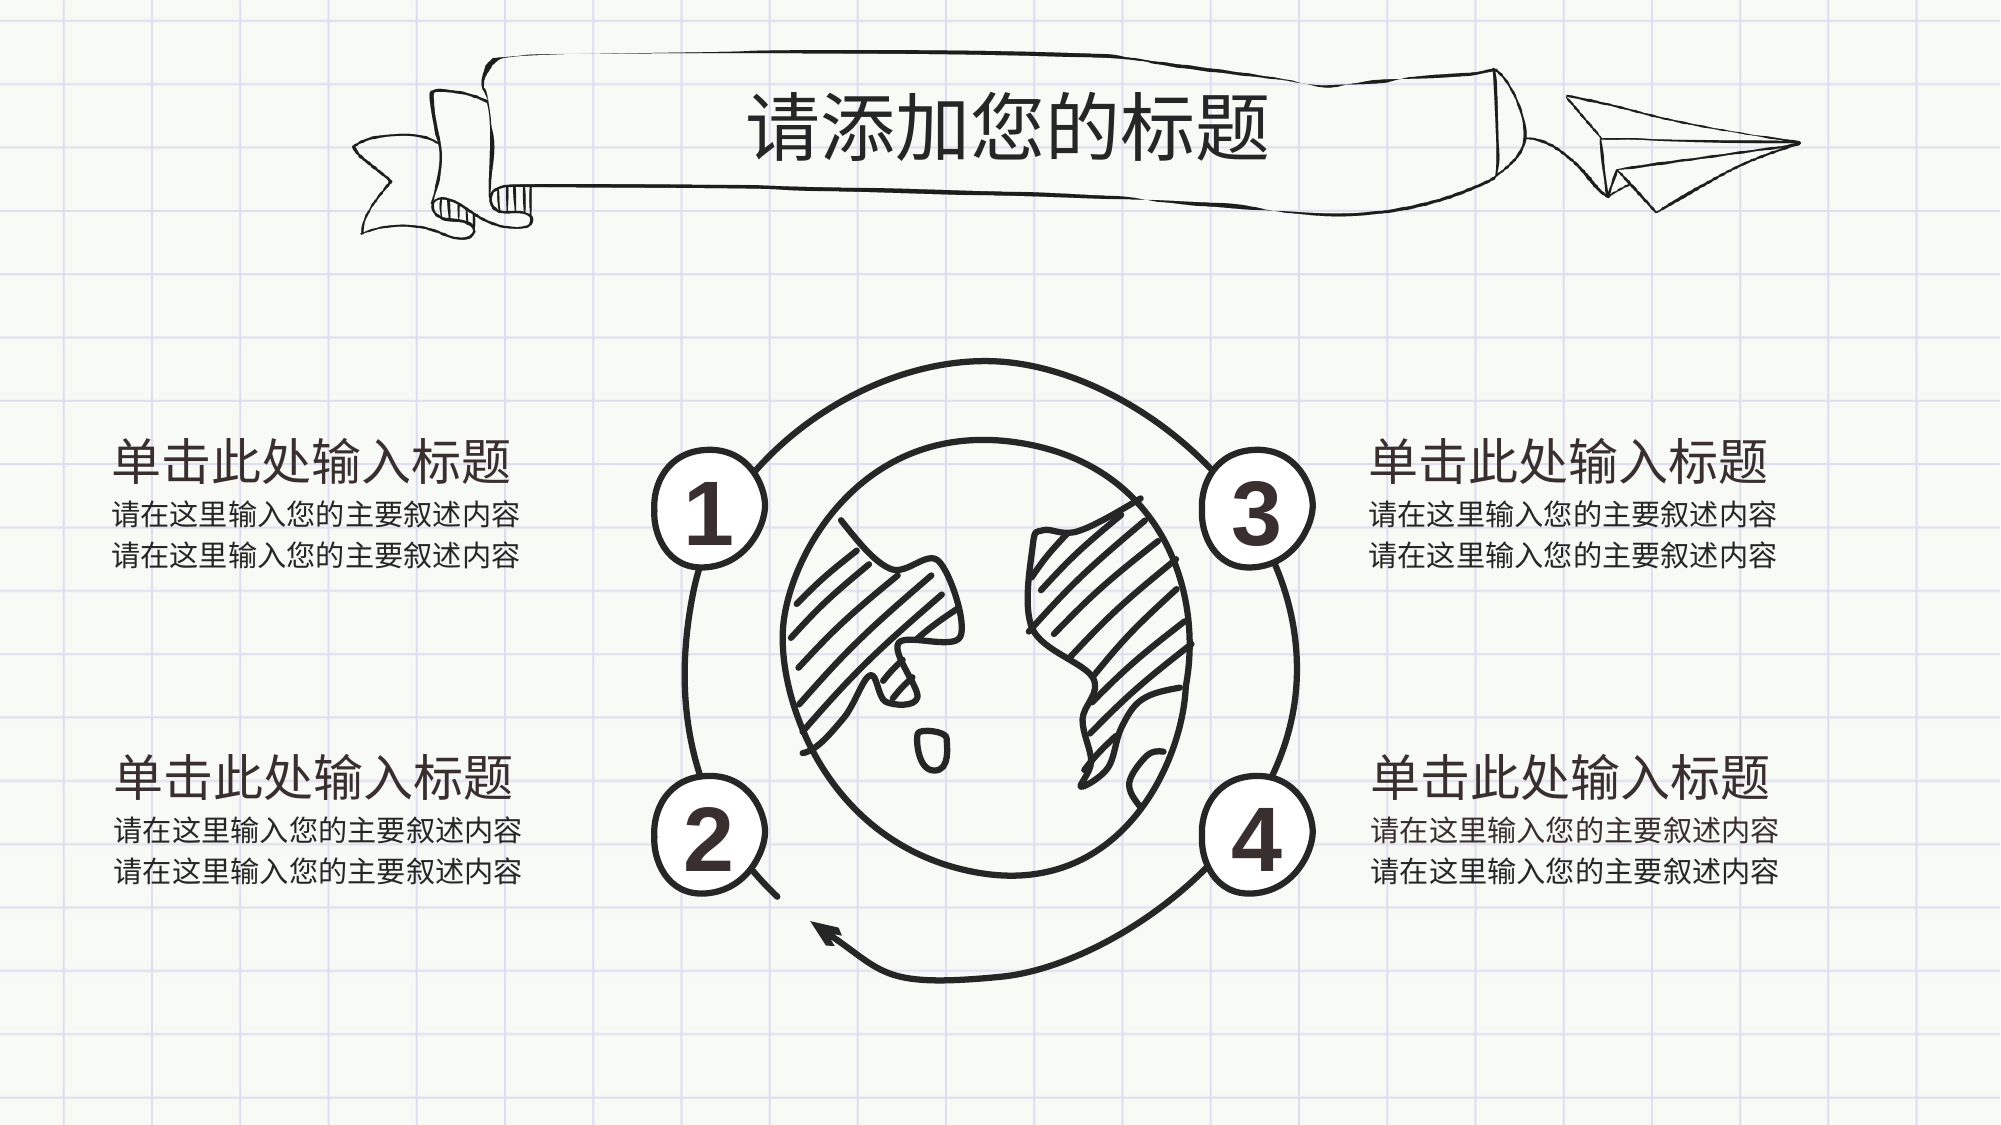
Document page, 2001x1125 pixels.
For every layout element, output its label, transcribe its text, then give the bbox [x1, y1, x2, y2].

text_box 2 [653, 774, 767, 895]
text_box 单击此处输入标题 请在这里输入您的主要叙述内容 请在这里输入您的主要叙述内容 [1353, 423, 1794, 580]
text_box 单击此处输入标题 请在这里输入您的主要叙述内容 请在这里输入您的主要叙述内容 [96, 423, 537, 580]
picture [352, 50, 1801, 240]
text_box [683, 447, 1202, 982]
text_box [1205, 539, 1299, 807]
text_box [1205, 461, 1213, 481]
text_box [777, 440, 1205, 874]
text_box [785, 360, 1182, 440]
text_box 3 [1205, 448, 1314, 569]
text_box 1 [653, 448, 767, 569]
text_box 单击此处输入标题 请在这里输入您的主要叙述内容 请在这里输入您的主要叙述内容 [98, 738, 540, 896]
text_box 单击此处输入标题 请在这里输入您的主要叙述内容 请在这里输入您的主要叙述内容 [1355, 738, 1796, 896]
text_box 4 [1205, 774, 1314, 895]
